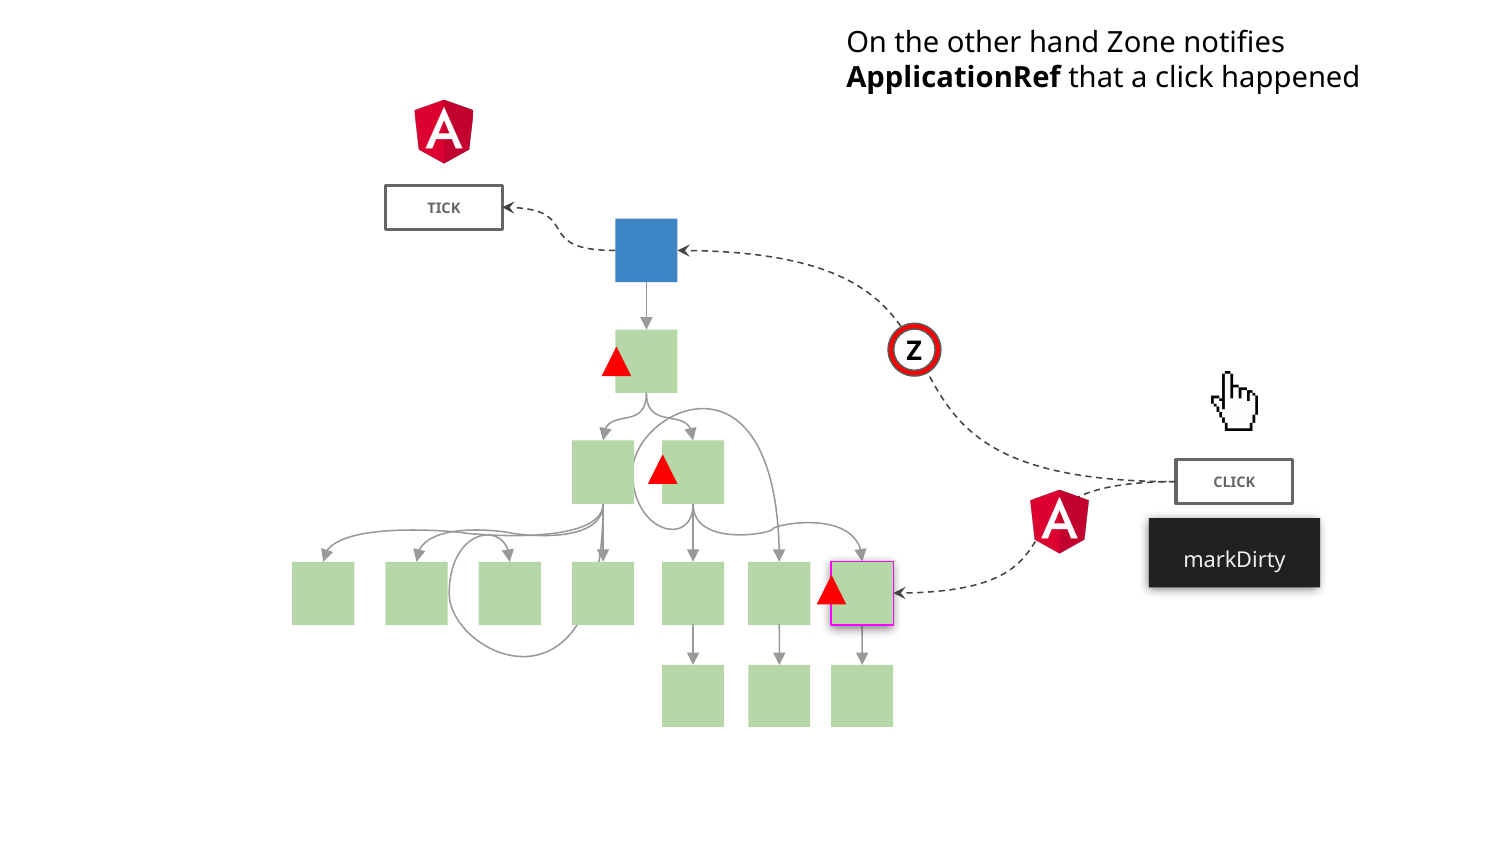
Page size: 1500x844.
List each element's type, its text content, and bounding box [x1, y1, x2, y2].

text_box [647, 454, 672, 484]
text_box [615, 218, 678, 283]
text_box markDirty [1181, 518, 1321, 588]
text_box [677, 250, 1177, 482]
text_box On the other hand Zone notifies ApplicationRef that a click happened [831, 8, 1493, 109]
text_box [662, 664, 724, 727]
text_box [748, 491, 807, 618]
text_box [831, 664, 894, 727]
text_box [816, 574, 847, 605]
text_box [706, 491, 743, 577]
text_box TICK [385, 185, 503, 230]
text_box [887, 323, 942, 377]
text_box [662, 484, 702, 504]
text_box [545, 485, 586, 580]
text_box [748, 664, 811, 727]
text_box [496, 439, 540, 627]
text_box [662, 561, 725, 626]
text_box [615, 329, 672, 393]
text_box [572, 561, 635, 626]
text_box [292, 561, 355, 626]
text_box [501, 207, 616, 251]
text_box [646, 393, 672, 441]
picture [1211, 370, 1258, 431]
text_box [893, 485, 1177, 560]
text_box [433, 392, 493, 673]
text_box [385, 561, 428, 626]
picture [1029, 490, 1090, 555]
text_box [801, 620, 811, 626]
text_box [600, 394, 649, 439]
text_box CLICK [1181, 459, 1293, 504]
text_box [831, 561, 894, 625]
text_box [893, 490, 1177, 594]
text_box [601, 346, 632, 377]
picture [414, 99, 474, 165]
text_box [572, 440, 635, 504]
text_box [662, 448, 672, 470]
